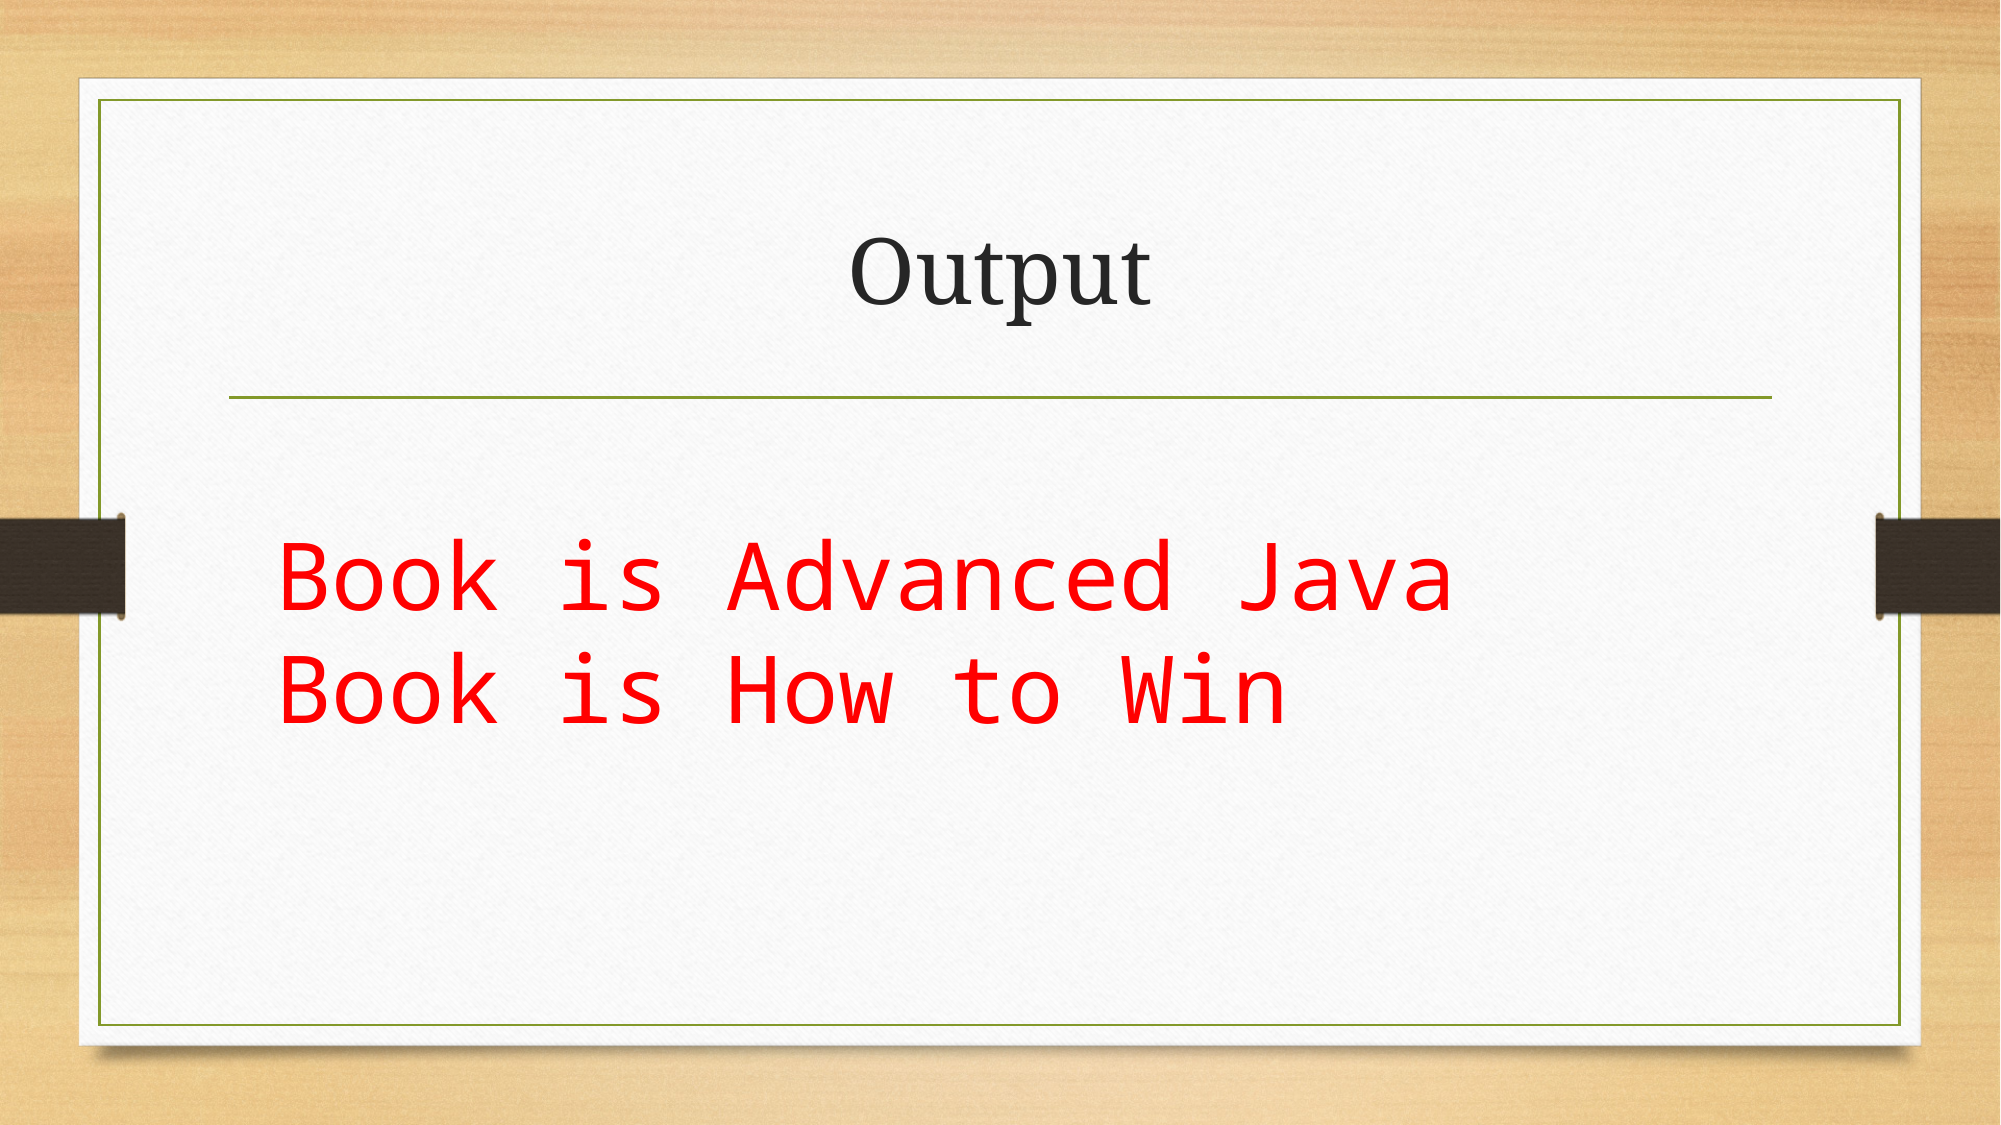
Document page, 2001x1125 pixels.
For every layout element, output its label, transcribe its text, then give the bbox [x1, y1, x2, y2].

title Output [212, 161, 1788, 375]
text_box Book is Advanced Java Book is How to Win [260, 509, 1685, 750]
picture [0, 0, 2001, 1125]
